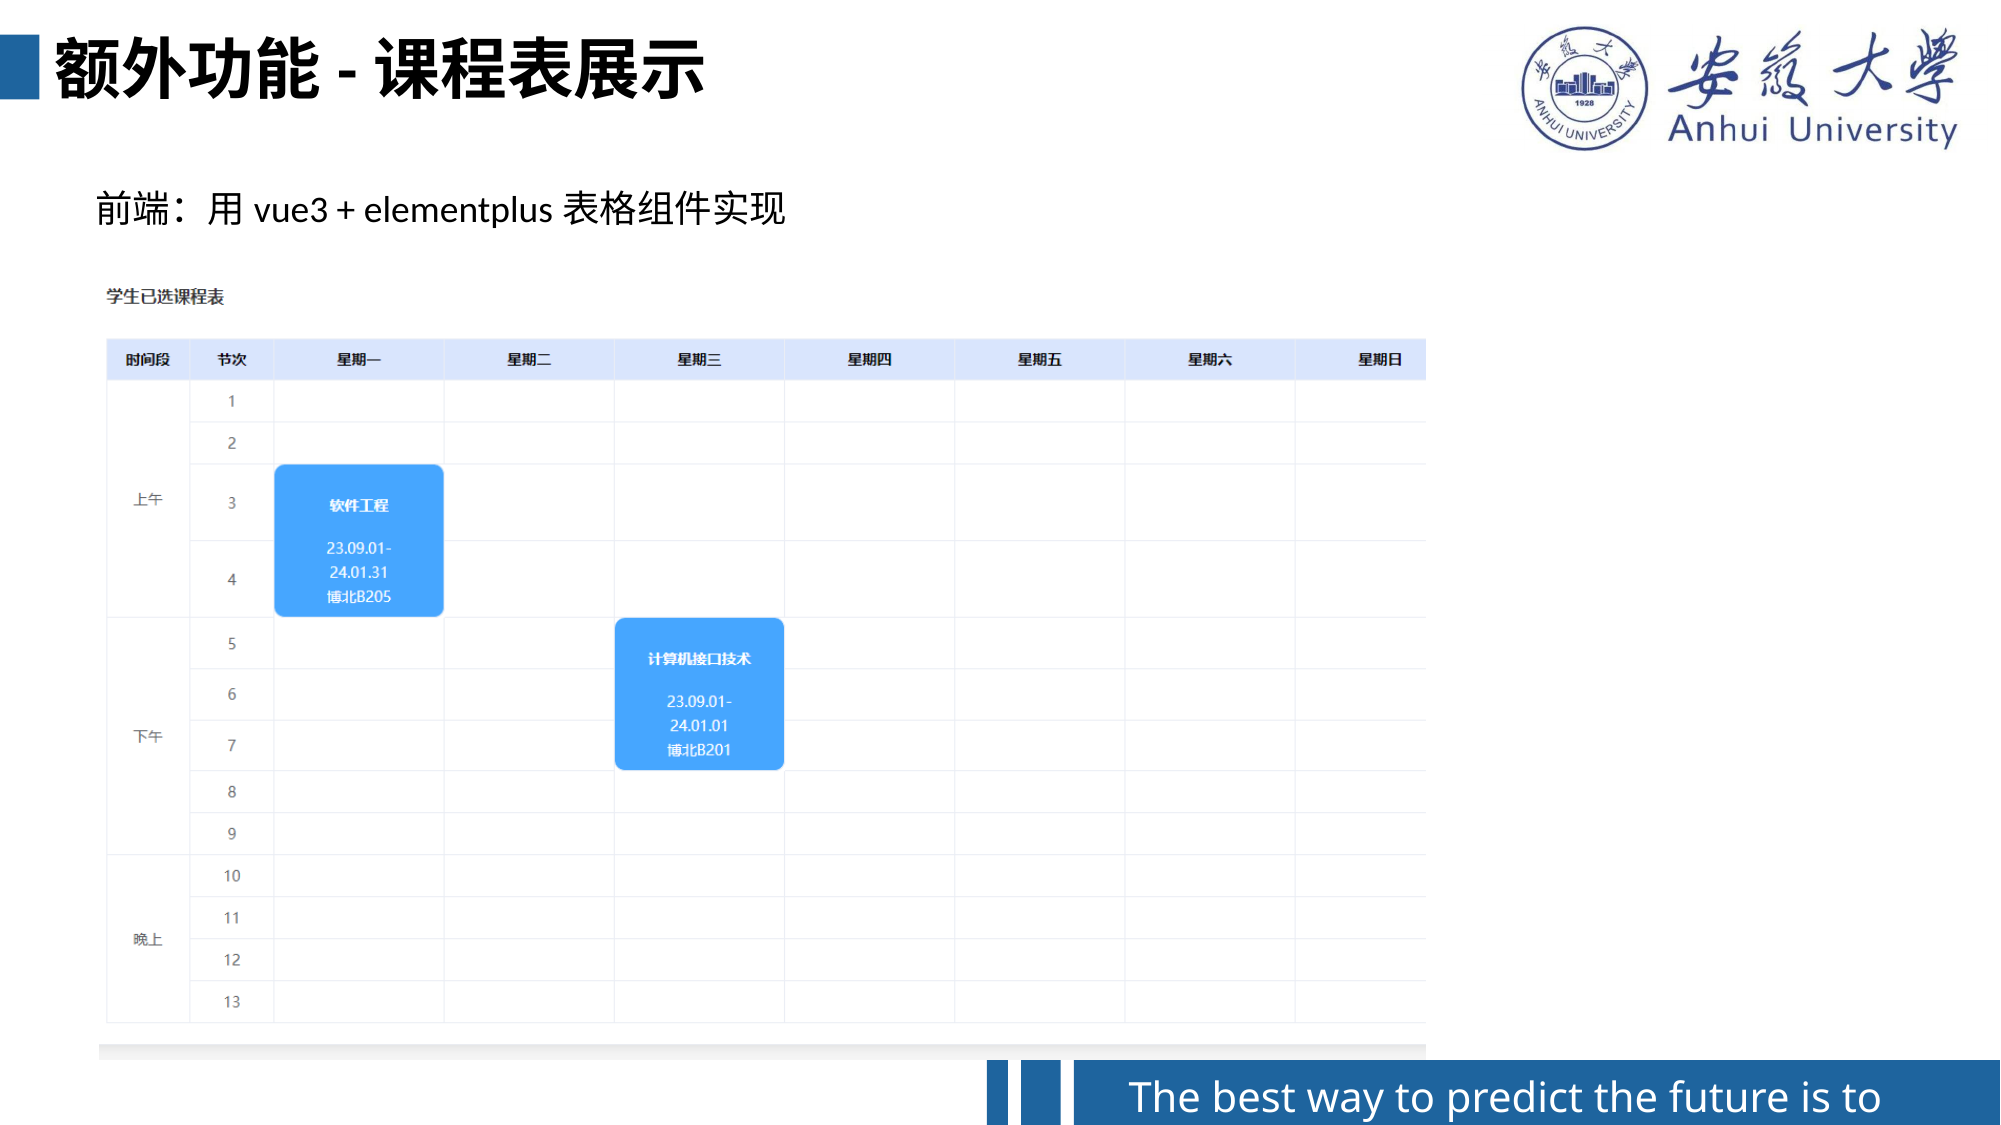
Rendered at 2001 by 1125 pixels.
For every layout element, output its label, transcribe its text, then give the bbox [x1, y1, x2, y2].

text_box 前端：用vue3 + elementplus表格组件实现 [80, 177, 803, 238]
text_box [1020, 1061, 1062, 1125]
text_box [1073, 1059, 2000, 1125]
text_box [0, 34, 40, 100]
text_box [986, 1061, 1009, 1125]
text_box 额外功能-课程表展示 [39, 19, 873, 114]
picture [99, 266, 1426, 1061]
picture [1482, 24, 1988, 153]
text_box The best way to predict the future is to create it [1113, 1063, 1953, 1125]
